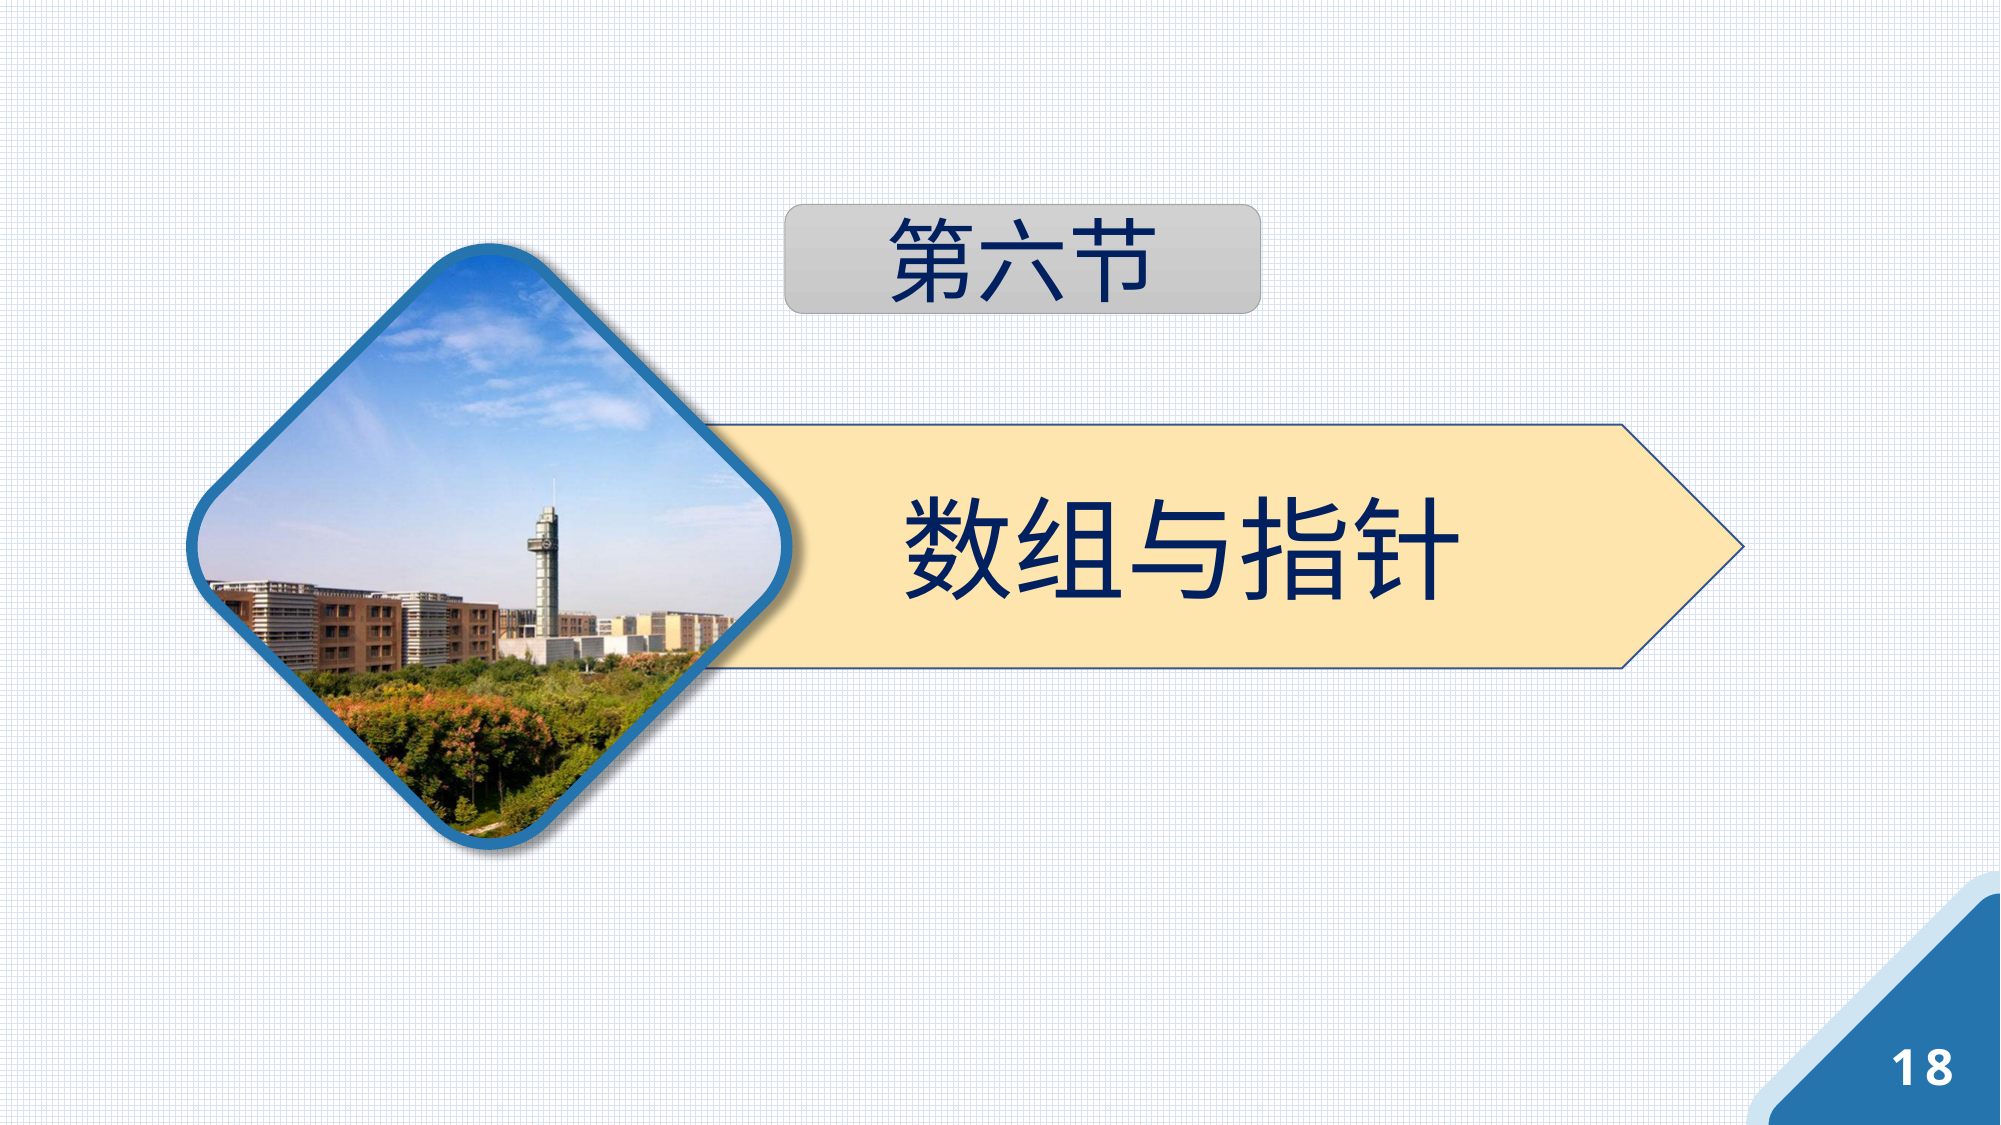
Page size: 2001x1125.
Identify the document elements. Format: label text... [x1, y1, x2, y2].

text_box [1756, 881, 2000, 1125]
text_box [256, 313, 1744, 780]
picture [403, 780, 576, 838]
text_box 第六节 [784, 203, 1262, 313]
text_box 18 [1840, 1028, 2000, 1103]
picture [403, 255, 576, 313]
picture [198, 460, 256, 633]
